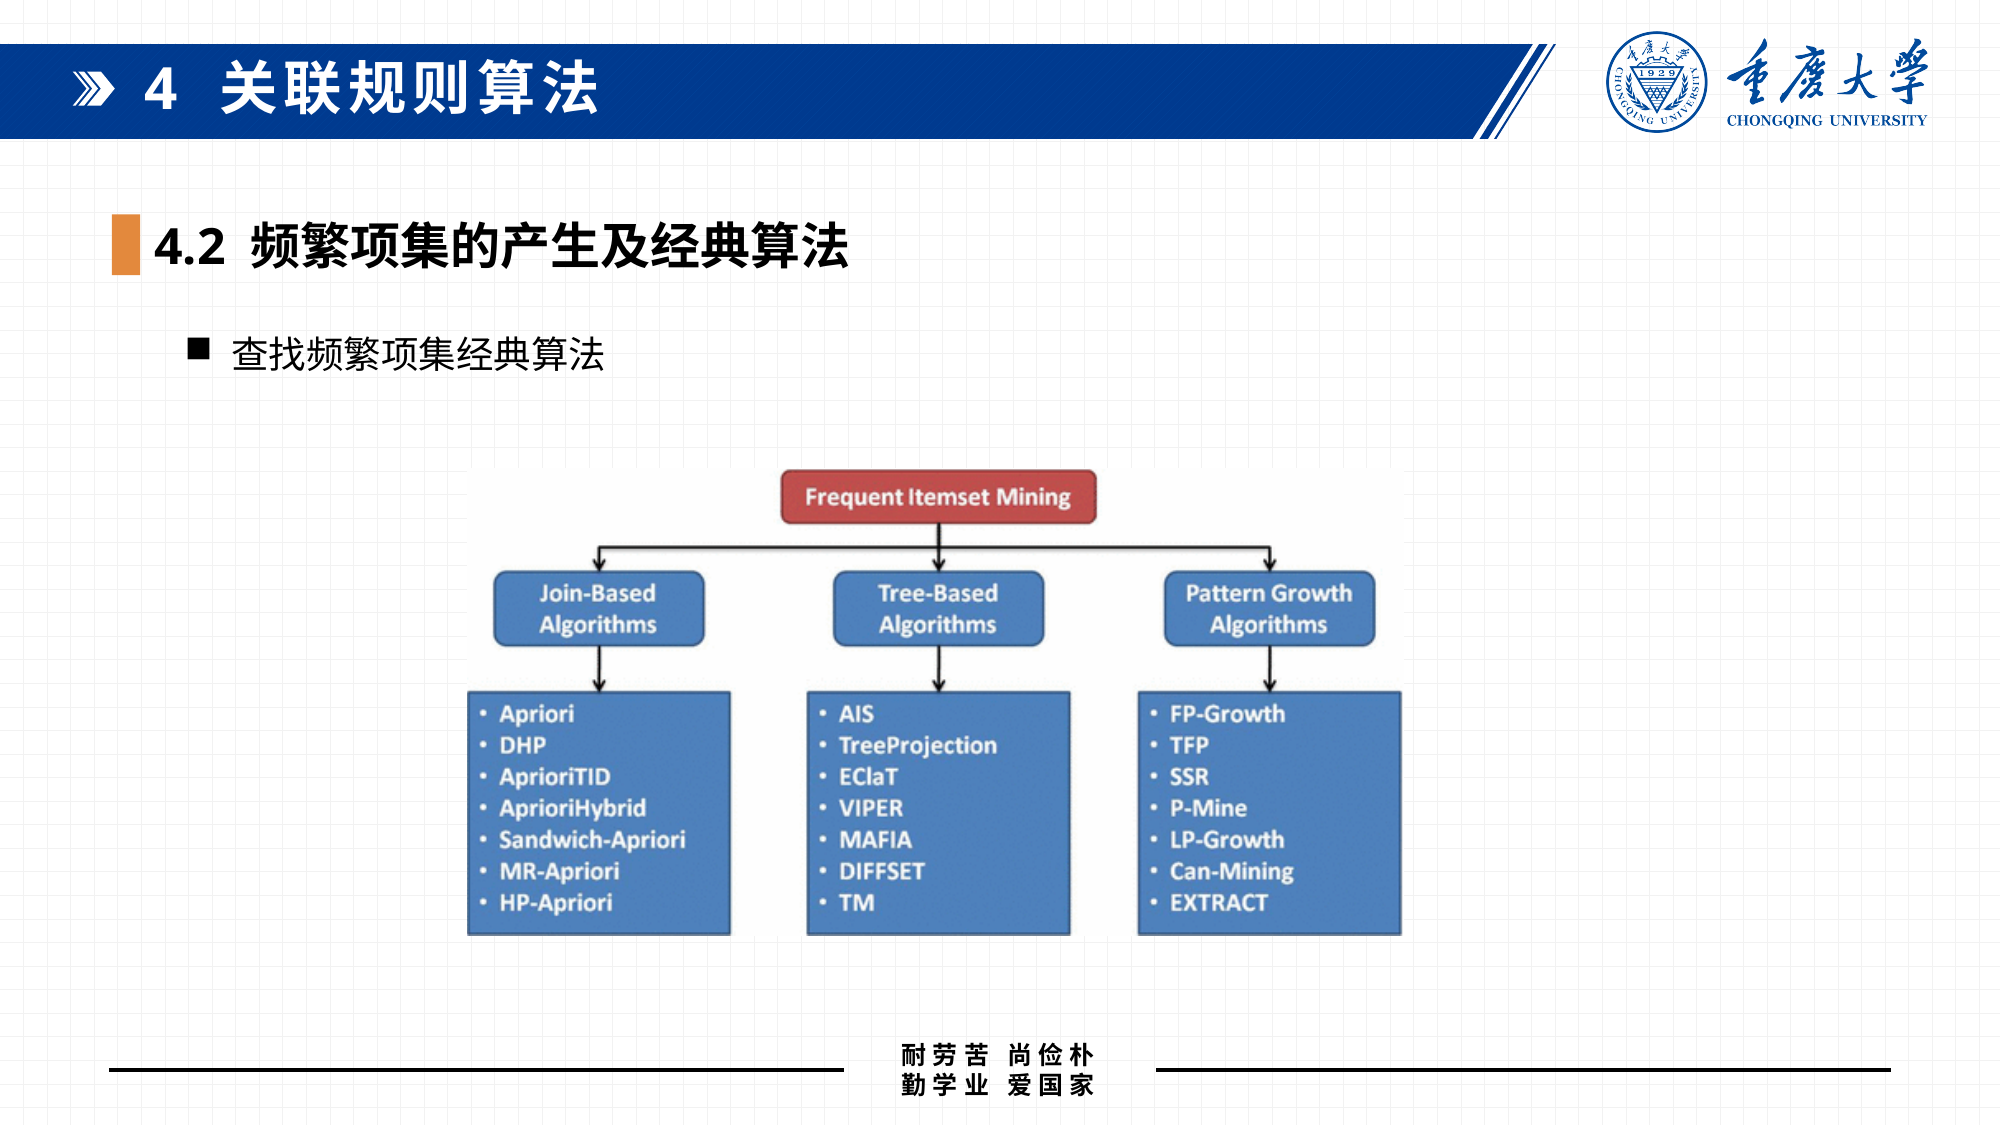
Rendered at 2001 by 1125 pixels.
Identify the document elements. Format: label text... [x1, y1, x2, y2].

picture [467, 468, 1404, 936]
text_box 查找频繁项集经典算法 [169, 323, 1356, 383]
list 4.2 频繁项集的产生及经典算法 [139, 213, 1891, 275]
picture [1606, 31, 1928, 133]
list 4 关联规则算法 [108, 51, 1356, 136]
